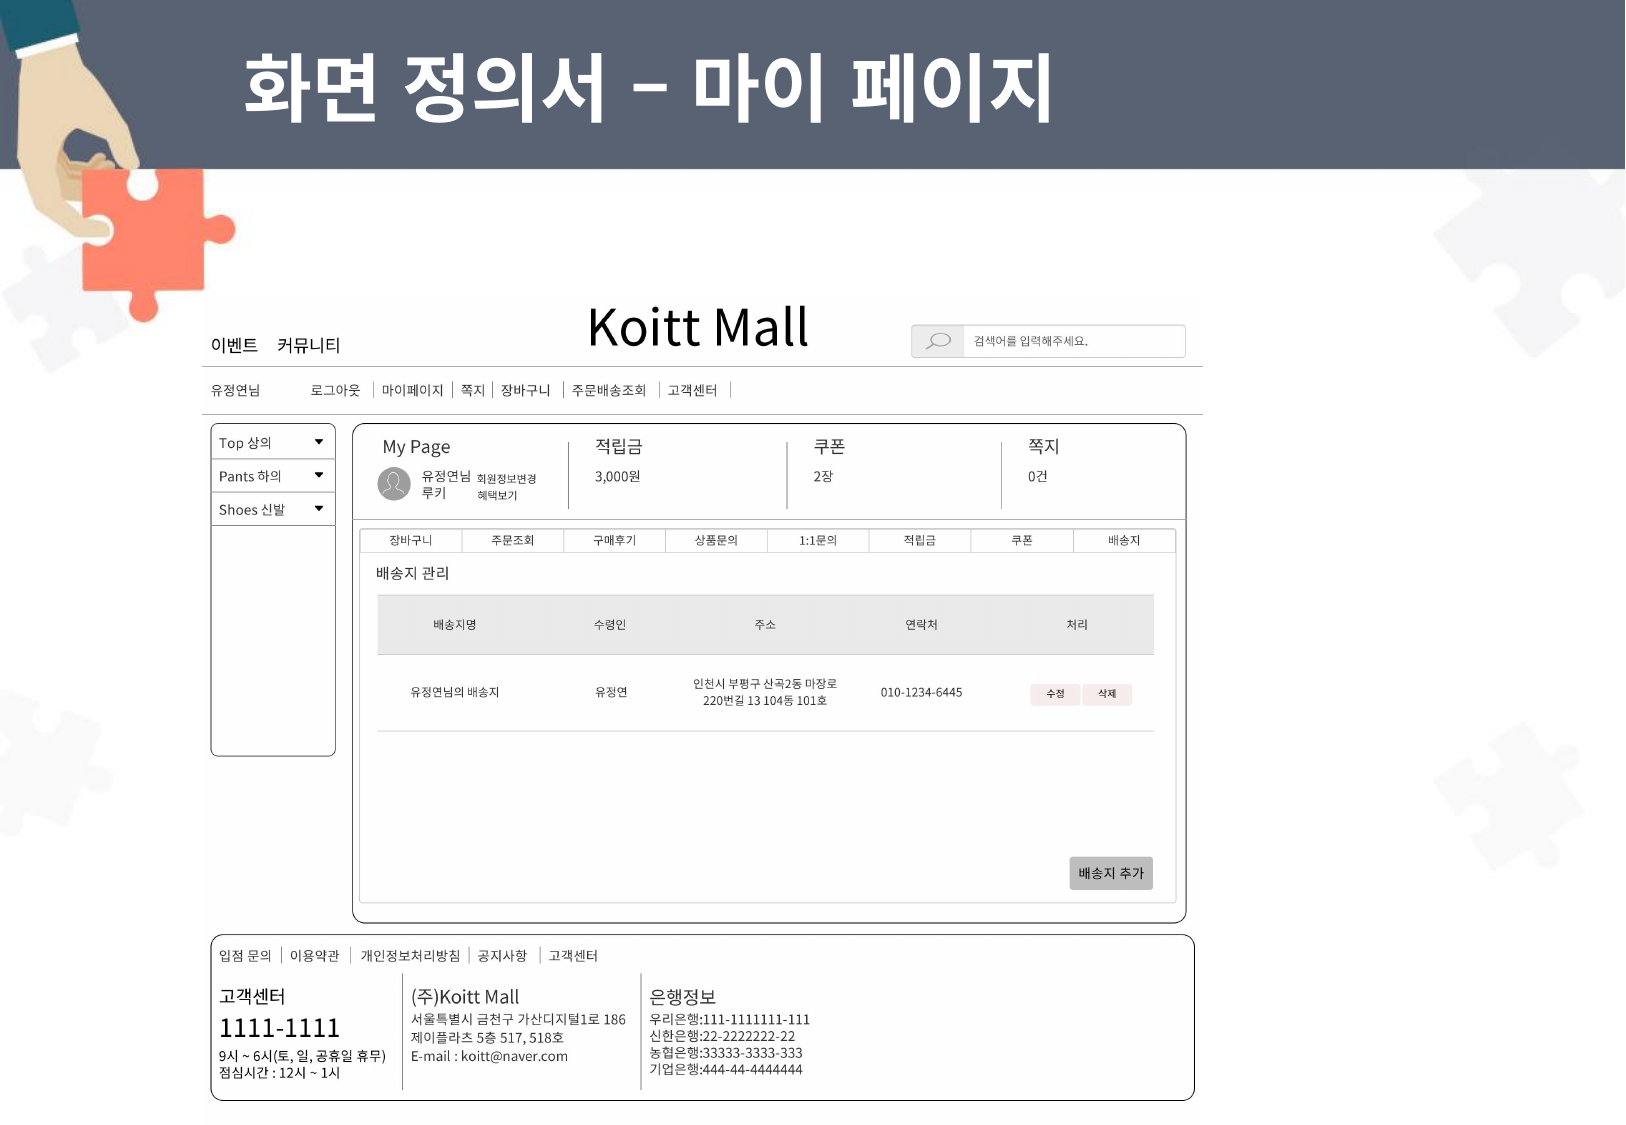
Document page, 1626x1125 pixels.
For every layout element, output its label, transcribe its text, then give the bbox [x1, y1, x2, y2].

picture [0, 0, 1625, 1125]
title 화면 정의서 – 마이 페이지 [228, 28, 1498, 157]
